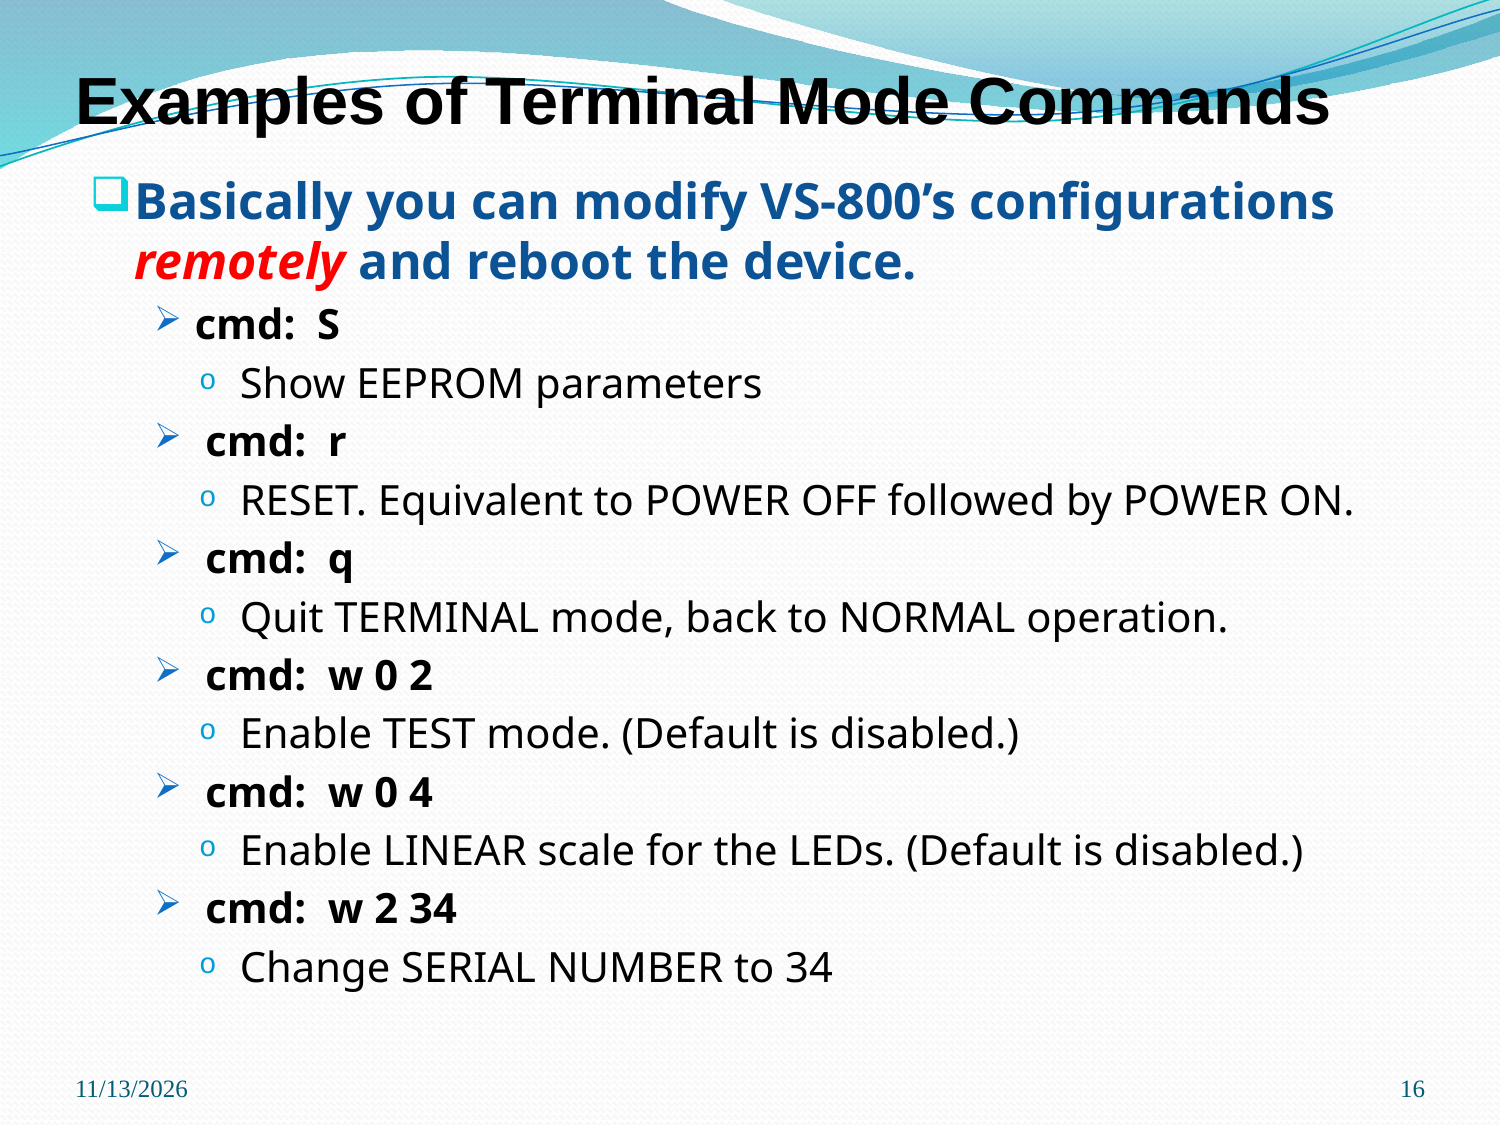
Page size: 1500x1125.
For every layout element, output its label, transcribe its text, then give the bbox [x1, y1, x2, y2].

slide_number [75, 1042, 425, 1103]
slide_number 16 [1299, 1042, 1425, 1103]
title Examples of Terminal Mode Commands [75, 37, 1425, 138]
list Basically you can modify VS-800’s configurations remotely and reboot the device. cmd: S Show EEPROM parameters cmd: r RESET. Equivalent to POWER OFF followed by POWER ON. cmd: q Quit TERMINAL mode, back to NORMAL operation. cmd: w 0 2 Enable TEST mode. (Default is disabled.) cmd: w 0 4 Enable LINEAR scale for the LEDs. (Default is disabled.) cmd: w 2 34 Change SERIAL NUMBER to 34 [75, 162, 1425, 1038]
